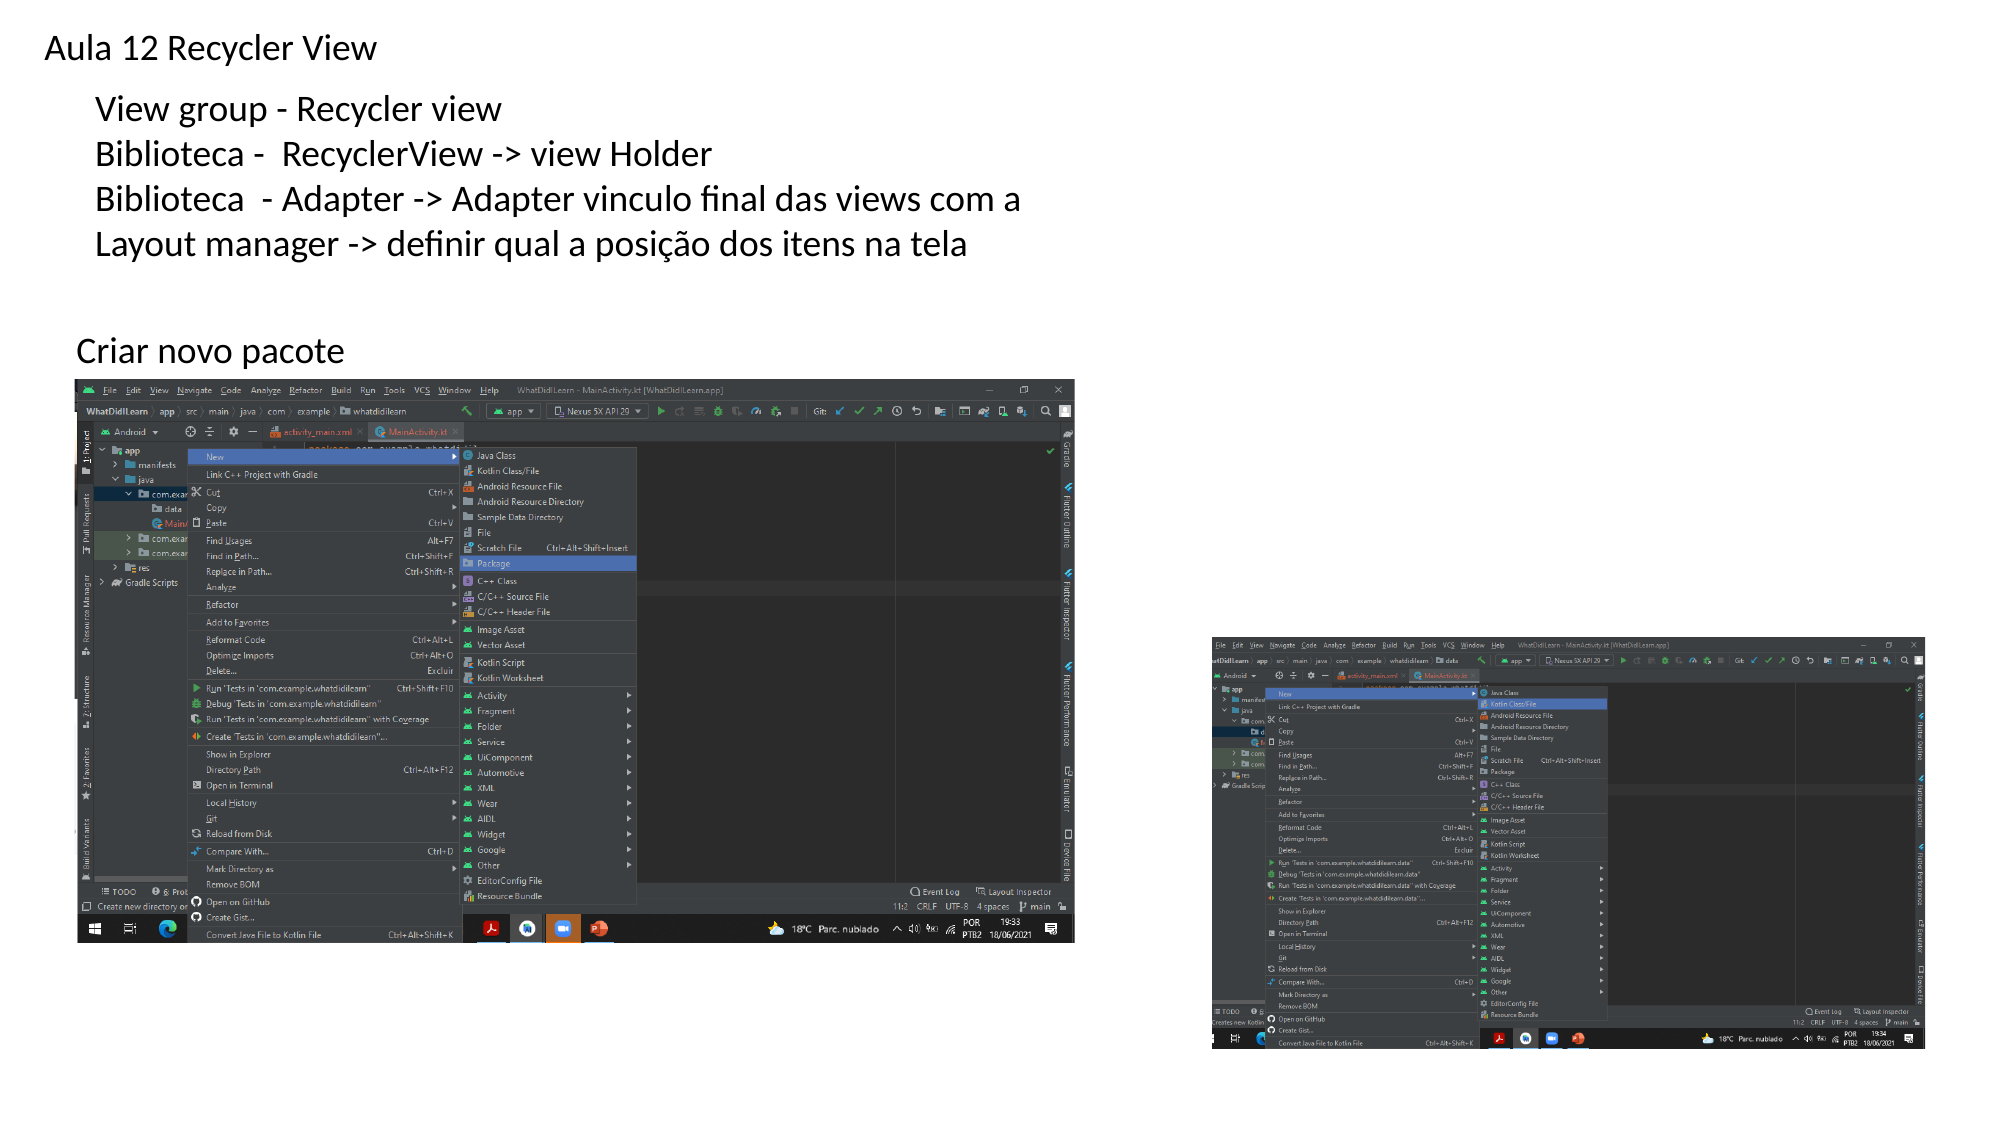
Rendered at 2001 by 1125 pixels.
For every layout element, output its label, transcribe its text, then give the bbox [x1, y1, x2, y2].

text_box View group - Recycler view Biblioteca - RecyclerView -> view Holder Biblioteca - Adapter -> Adapter vinculo final das views com a Layout manager -> definir qual a posição dos itens na tela [80, 76, 1046, 317]
picture [1212, 637, 1926, 1049]
text_box Aula 12 Recycler View [29, 15, 393, 76]
picture [74, 379, 1075, 943]
text_box Criar novo pacote [61, 318, 361, 379]
